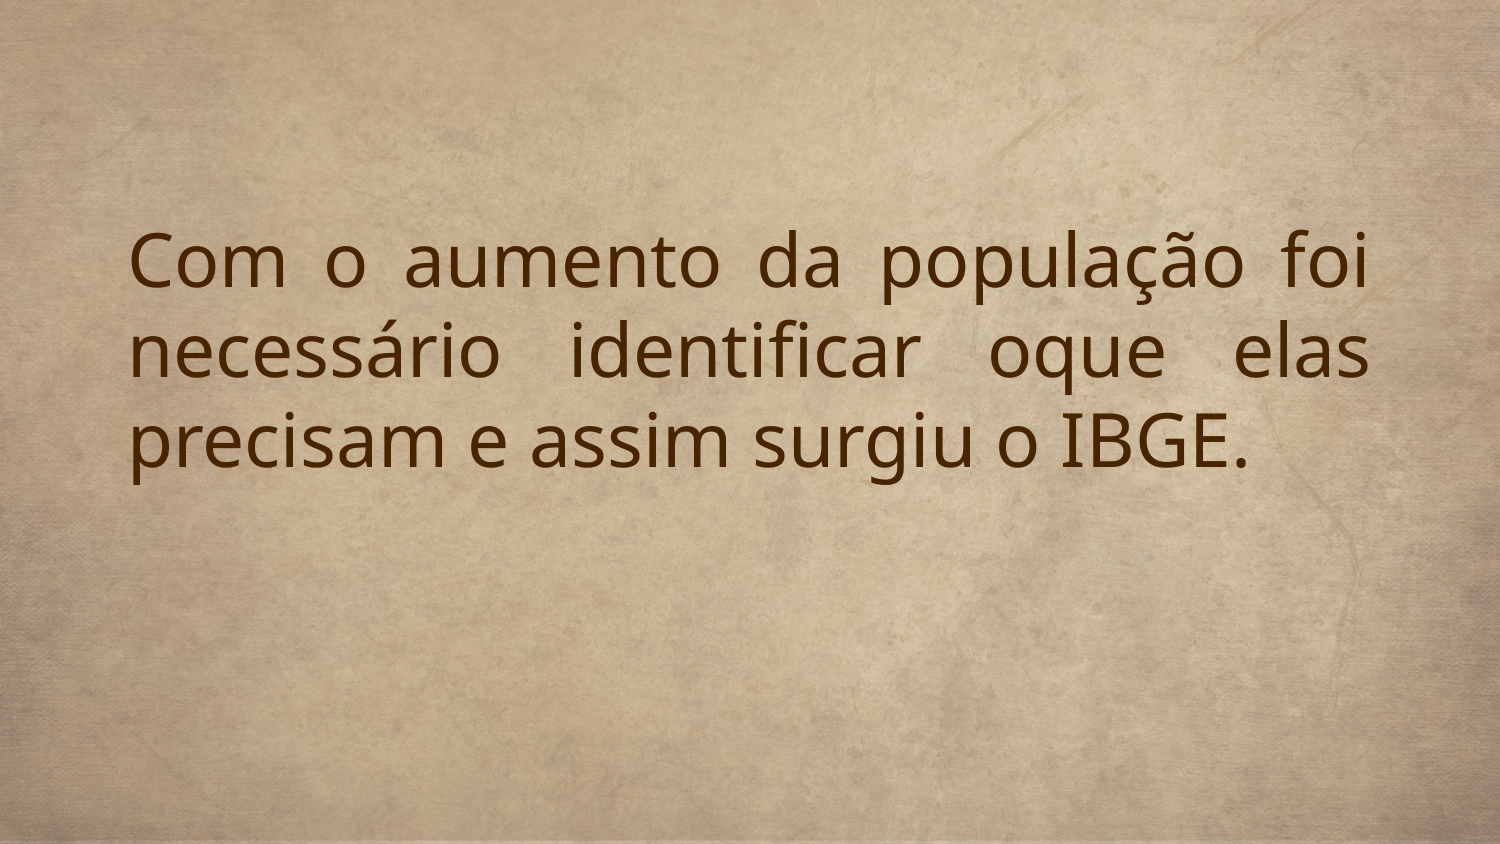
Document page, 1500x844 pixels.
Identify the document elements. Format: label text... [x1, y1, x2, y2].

list Com o aumento da população foi necessário identificar oque elas precisam e assim surgiu o IBGE. [112, 197, 1388, 588]
picture [0, 0, 1500, 844]
